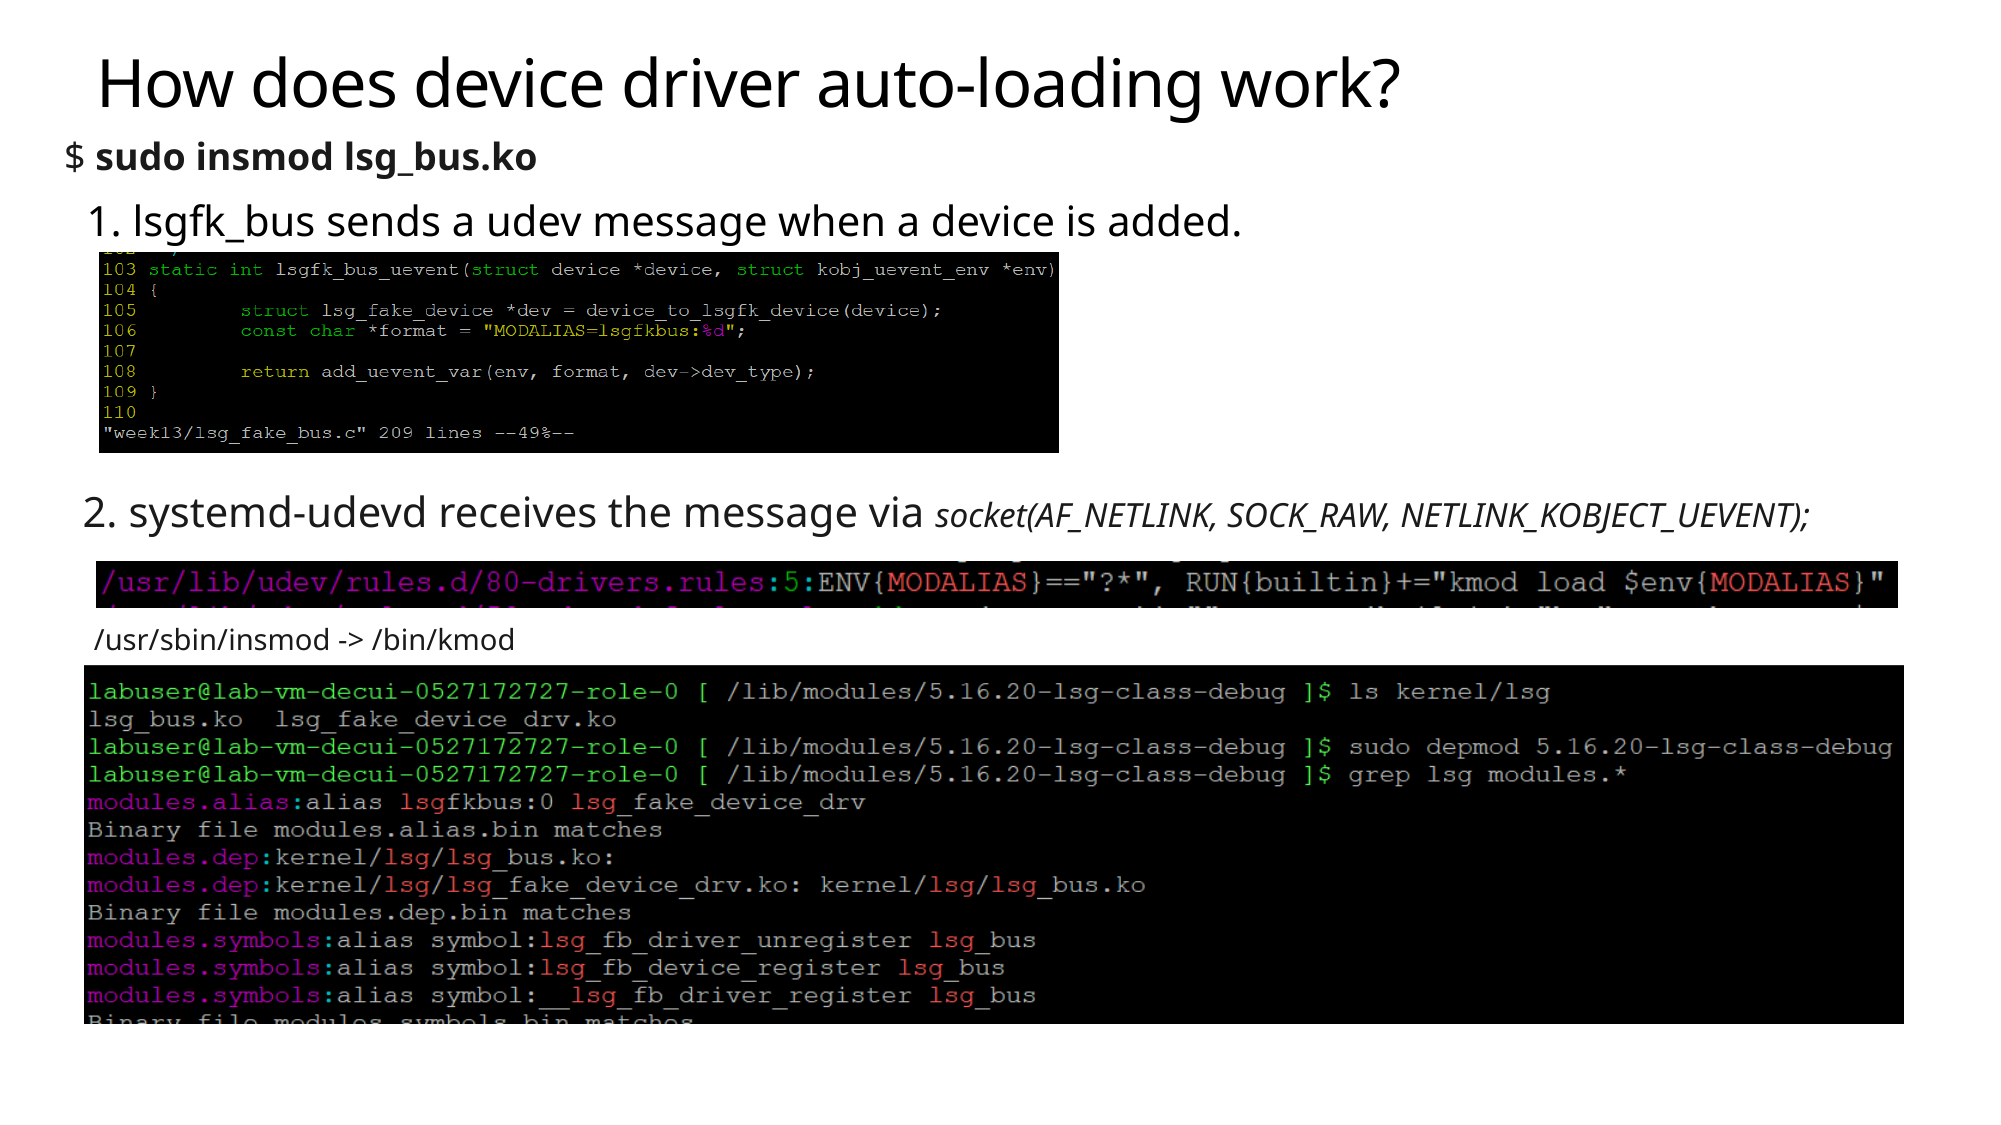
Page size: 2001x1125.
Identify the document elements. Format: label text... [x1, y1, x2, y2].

text_box /usr/sbin/insmod -> /bin/kmod [79, 613, 1079, 664]
picture [98, 252, 1059, 454]
text_box $ sudo insmod lsg_bus.ko [49, 125, 1748, 186]
picture [95, 561, 1898, 608]
list 1. lsgfk_bus sends a udev message when a device is added. [67, 543, 1876, 833]
text_box 2. systemd-udevd receives the message via socket(AF_NETLINK, SOCK_RAW, NETLINK_KOBJECT_UEVENT); [67, 478, 1881, 543]
picture [84, 664, 1904, 1024]
list 1. lsgfk_bus sends a udev message when a device is added. [67, 194, 1876, 478]
title How does device driver auto-loading work? [96, 40, 1904, 122]
